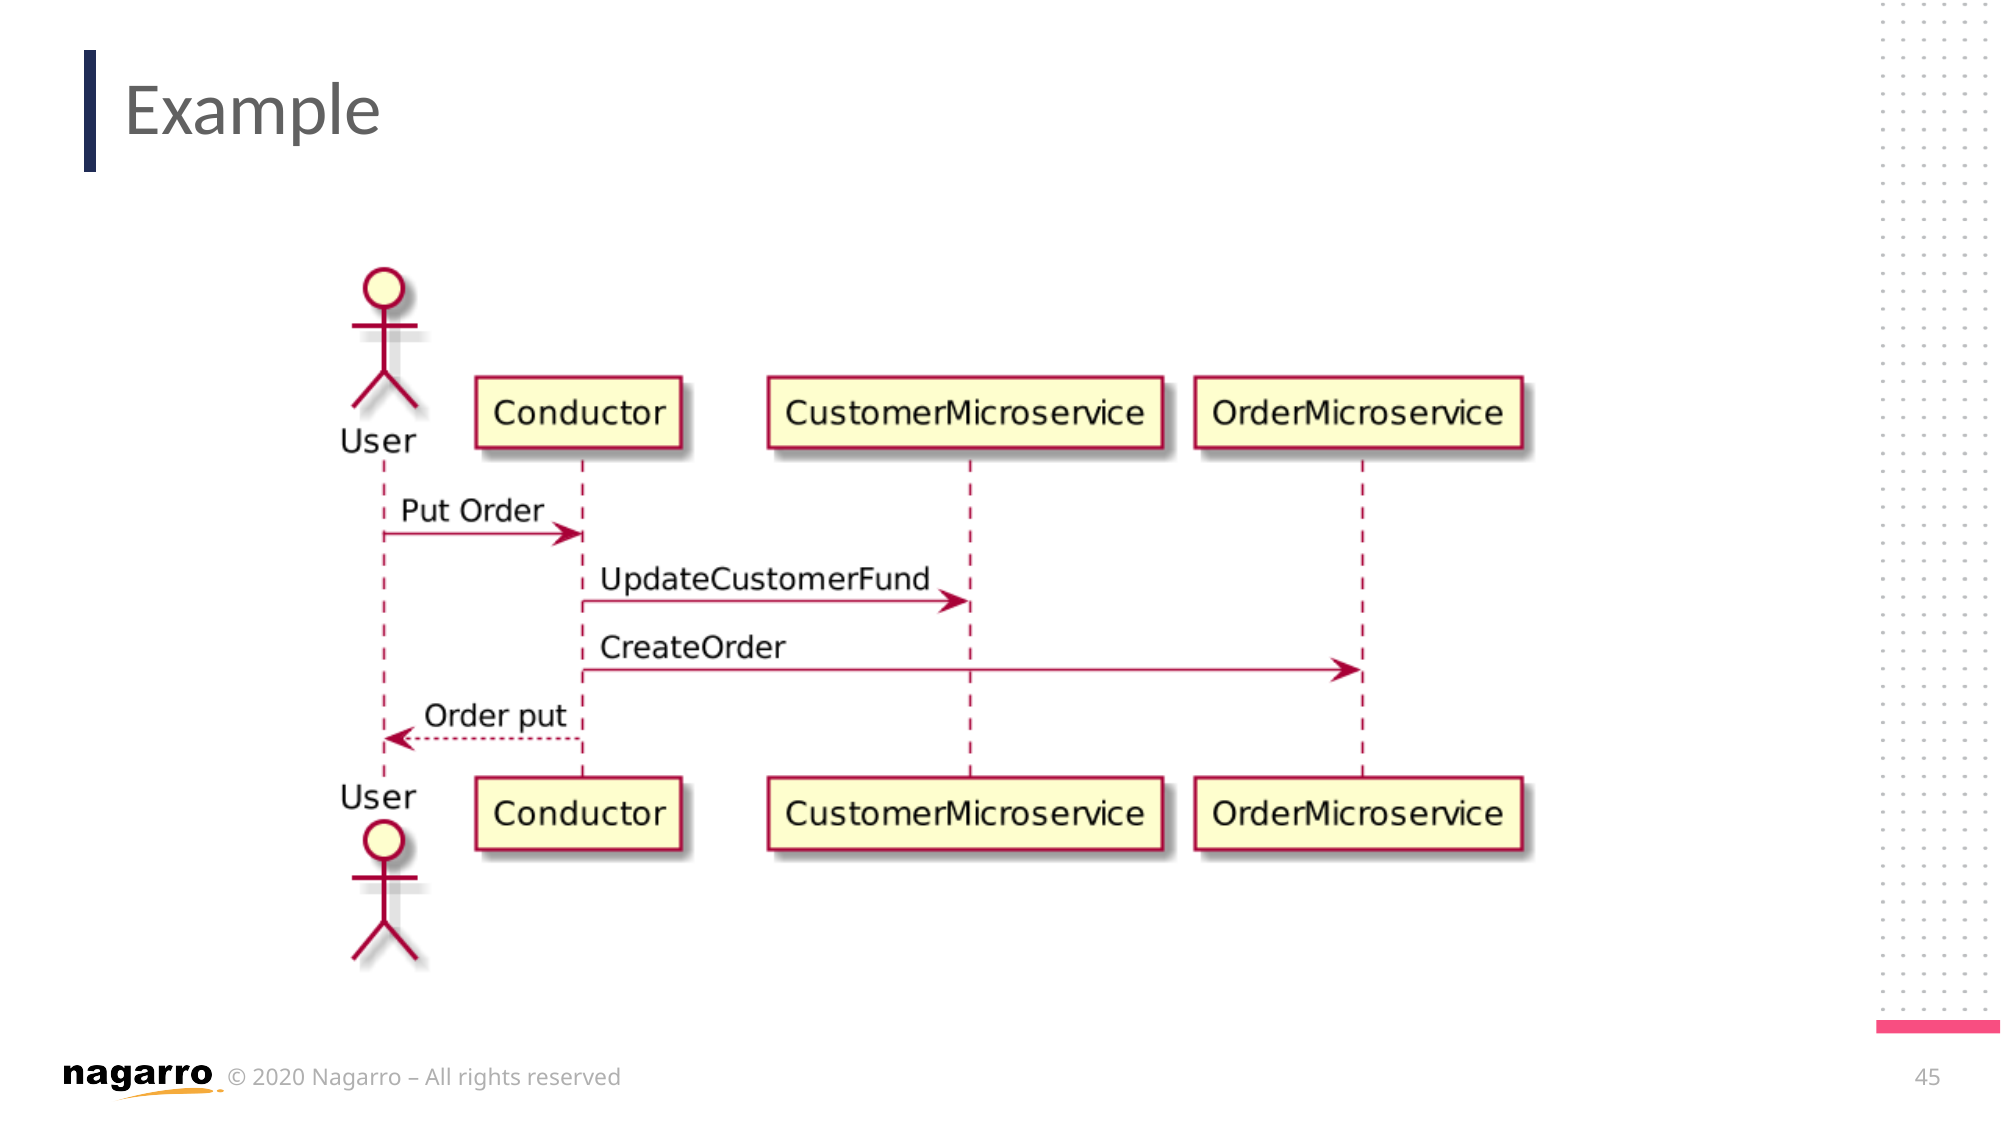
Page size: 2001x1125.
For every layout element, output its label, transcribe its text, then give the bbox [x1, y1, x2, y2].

title Example [109, 62, 1814, 160]
picture [1881, 0, 2000, 1020]
picture [321, 257, 1545, 982]
picture [64, 1065, 224, 1102]
